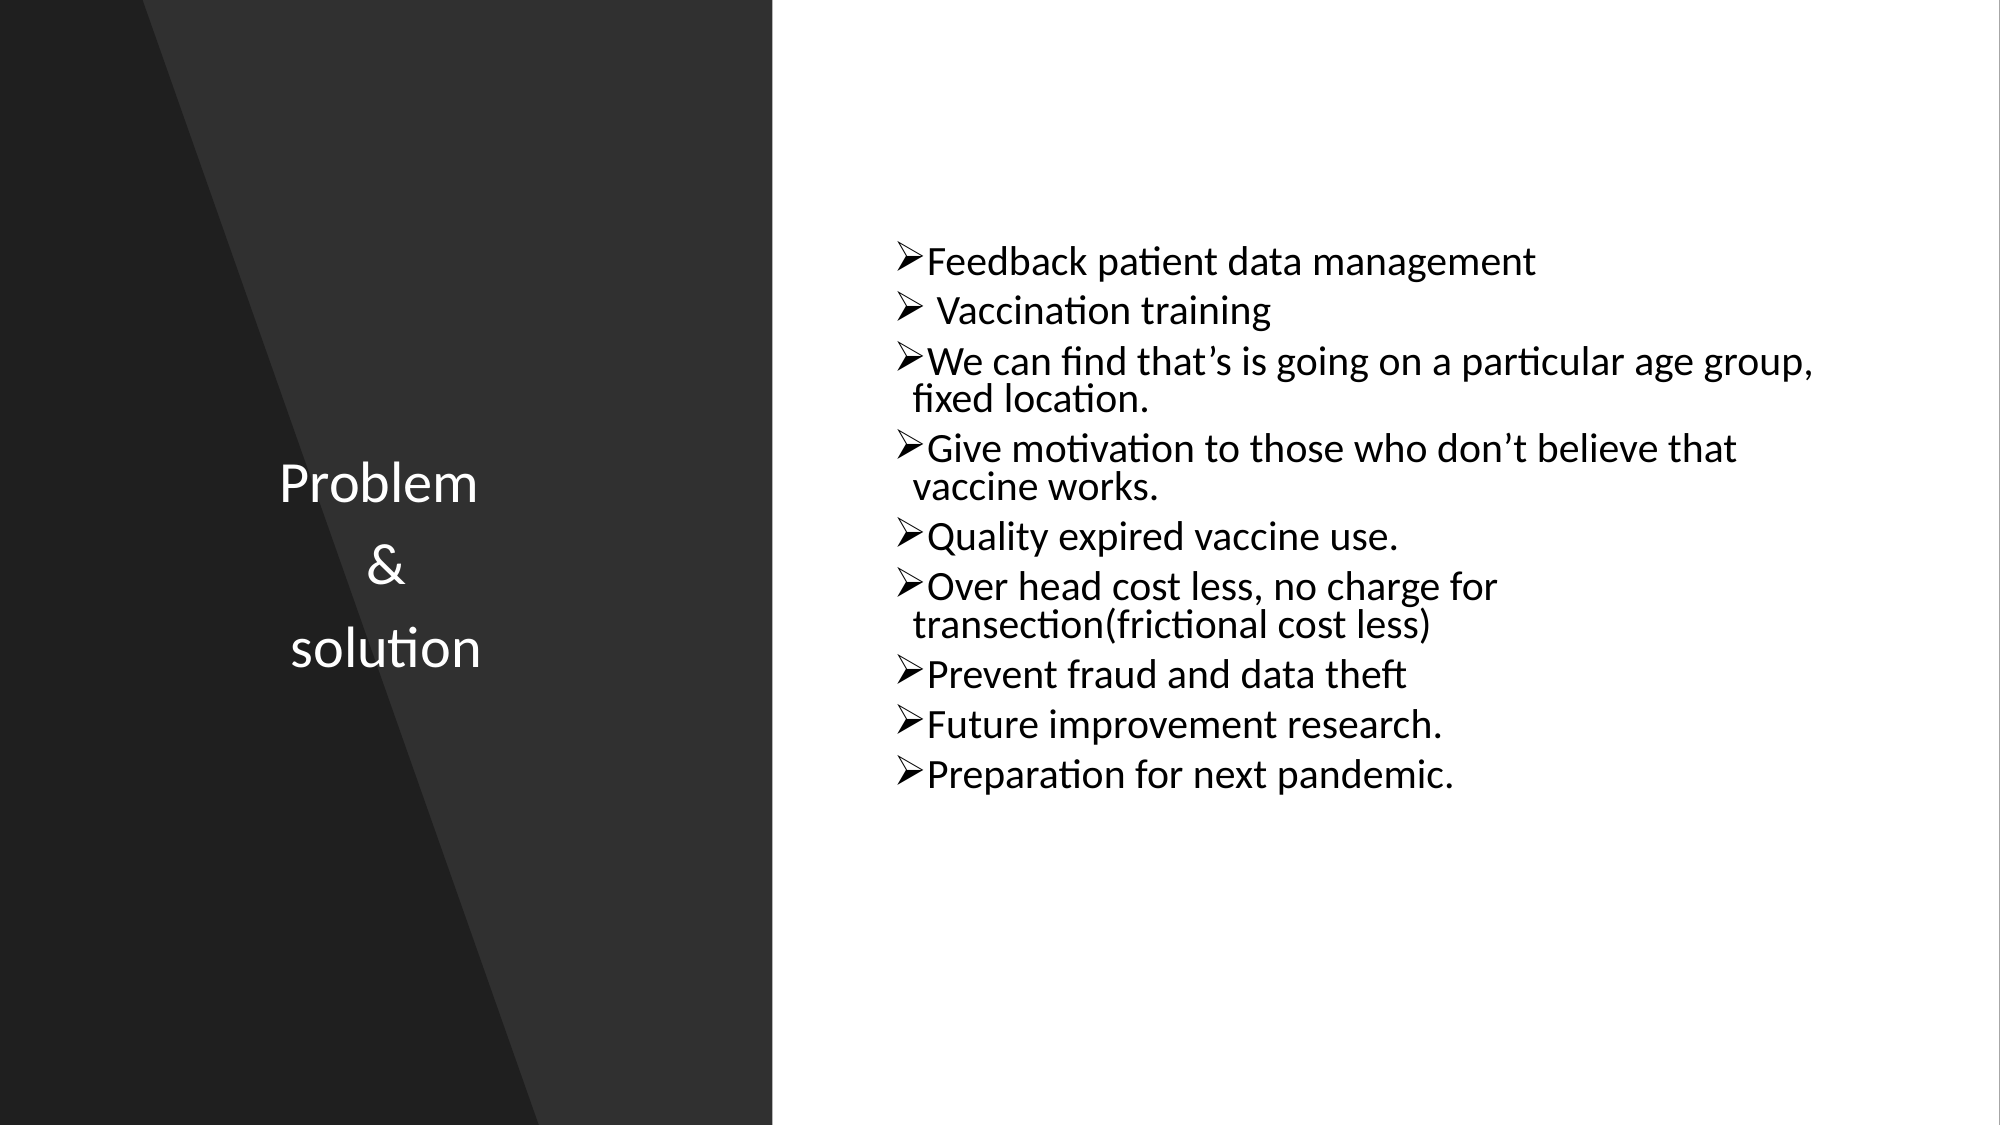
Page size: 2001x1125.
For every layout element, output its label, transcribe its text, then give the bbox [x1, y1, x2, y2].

text_box [773, 0, 2000, 1125]
text_box Feedback patient data management Vaccination training We can find that’s is going on a particular age group, fixed location. Give motivation to those who don’t believe that vaccine works. Quality expired vaccine use. Over head cost less, no charge for transection(frictional cost less) Prevent fraud and data theft Future improvement research. Preparation for next pandemic. [878, 104, 1868, 967]
text_box [0, 0, 540, 1125]
text_box [145, 0, 773, 1125]
text_box Problem & solution [265, 436, 508, 686]
